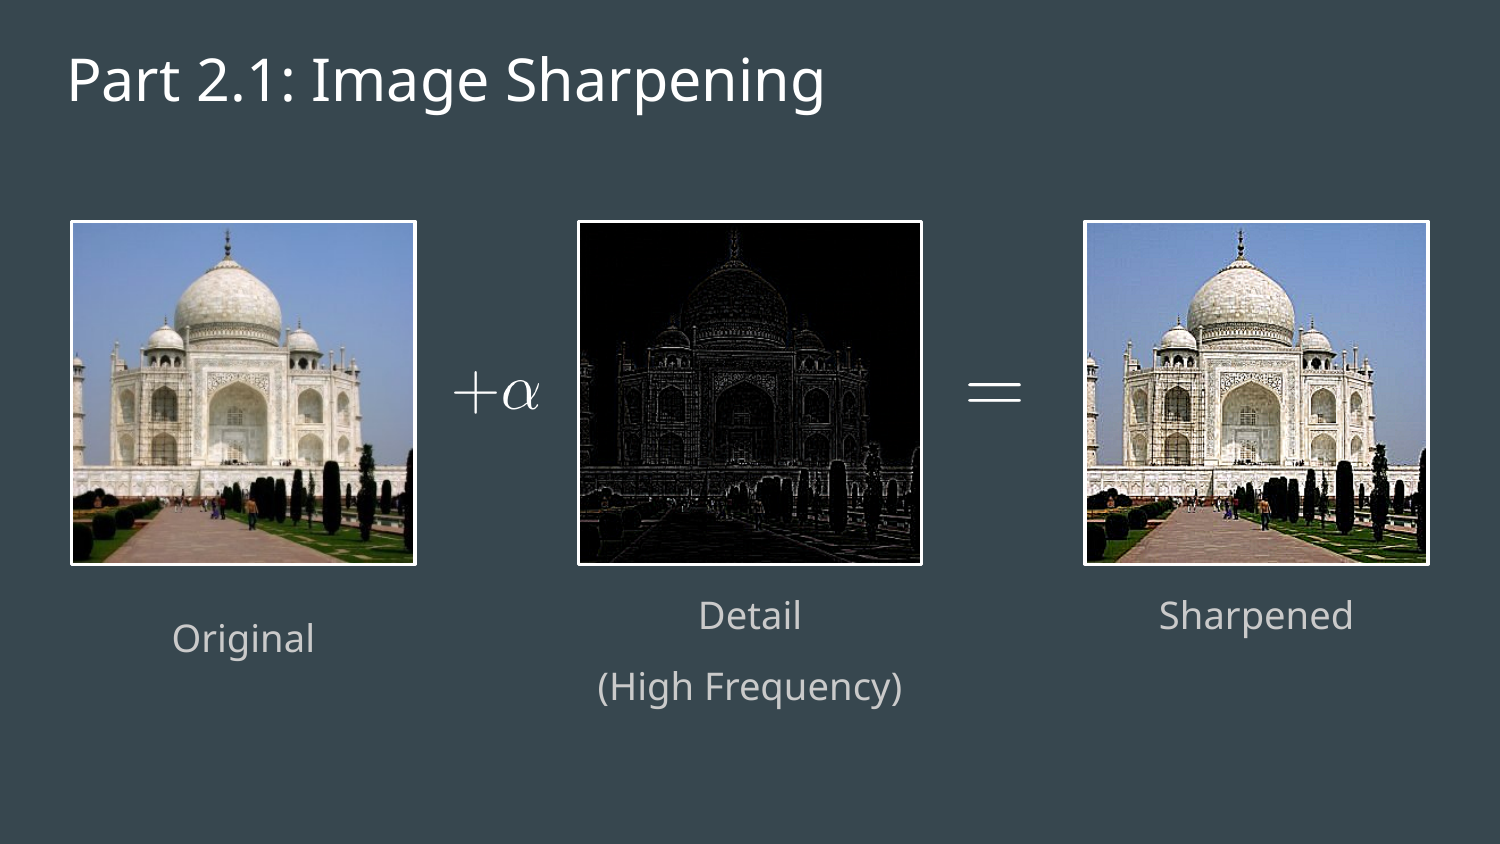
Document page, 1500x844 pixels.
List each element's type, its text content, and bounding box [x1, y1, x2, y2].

list Sharpened [1086, 576, 1427, 721]
picture [73, 222, 414, 563]
picture [1086, 222, 1427, 563]
list Original [112, 576, 375, 650]
picture [454, 371, 539, 415]
picture [579, 222, 921, 563]
picture [968, 383, 1021, 402]
list Detail (High Frequency) [580, 576, 920, 721]
title Part 2.1: Image Sharpening [51, 27, 1449, 122]
